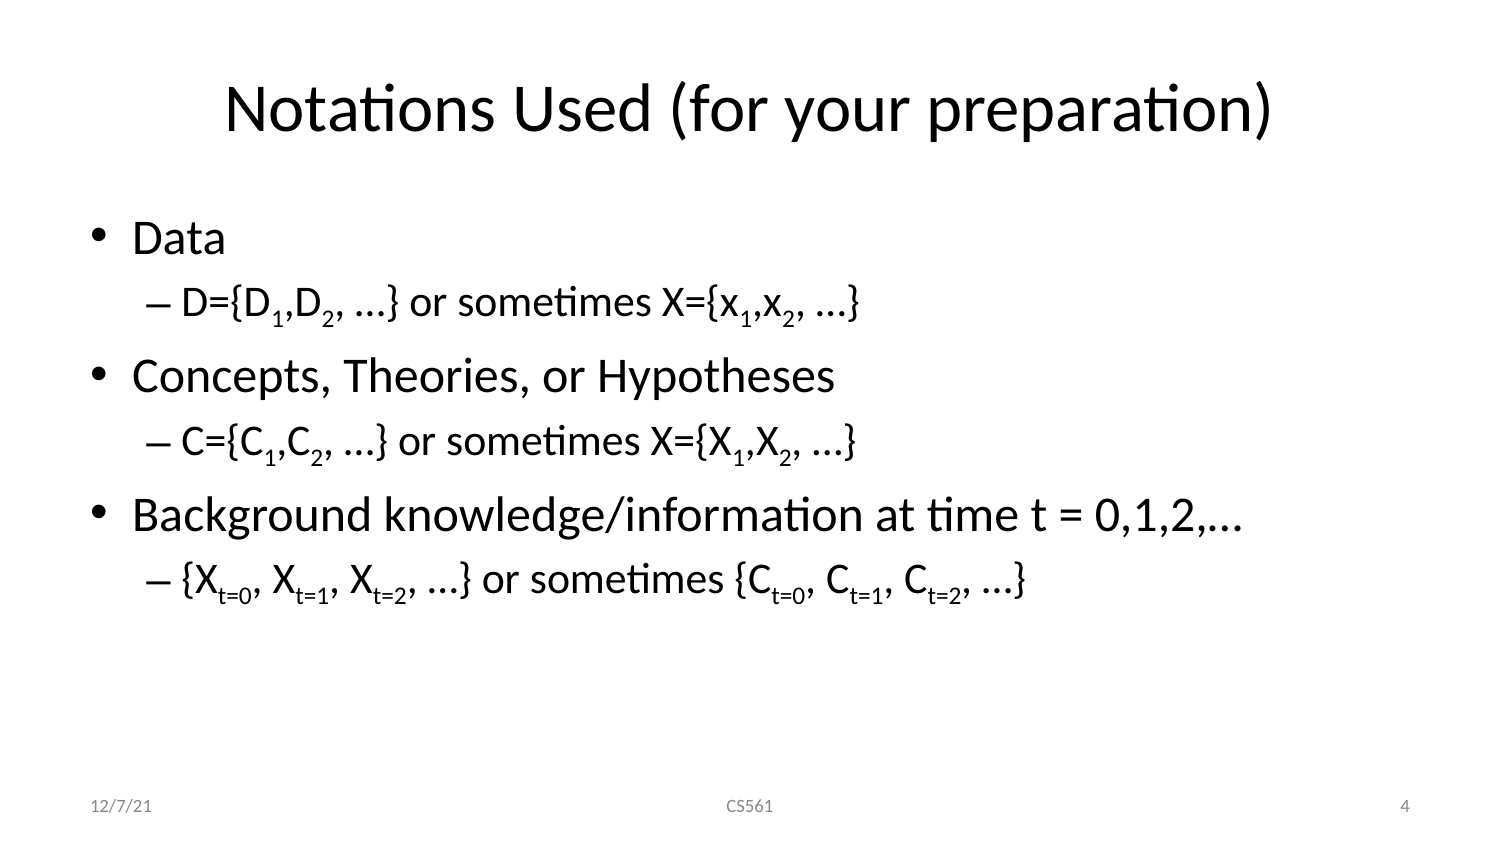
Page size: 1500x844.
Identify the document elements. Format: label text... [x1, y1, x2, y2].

list Data D={D1,D2, …} or sometimes X={x1,x2, …} Concepts, Theories, or Hypotheses C={C1,C2, …} or sometimes X={X1,X2, …} Background knowledge/information at time t = 0,1,2,… {Xt=0, Xt=1, Xt=2, …} or sometimes {Ct=0, Ct=1, Ct=2, …} [75, 196, 1425, 754]
footer CS561 [512, 782, 988, 827]
title Notations Used (for your preparation) [75, 33, 1425, 175]
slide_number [75, 782, 425, 827]
slide_number ‹#› [1074, 782, 1425, 827]
